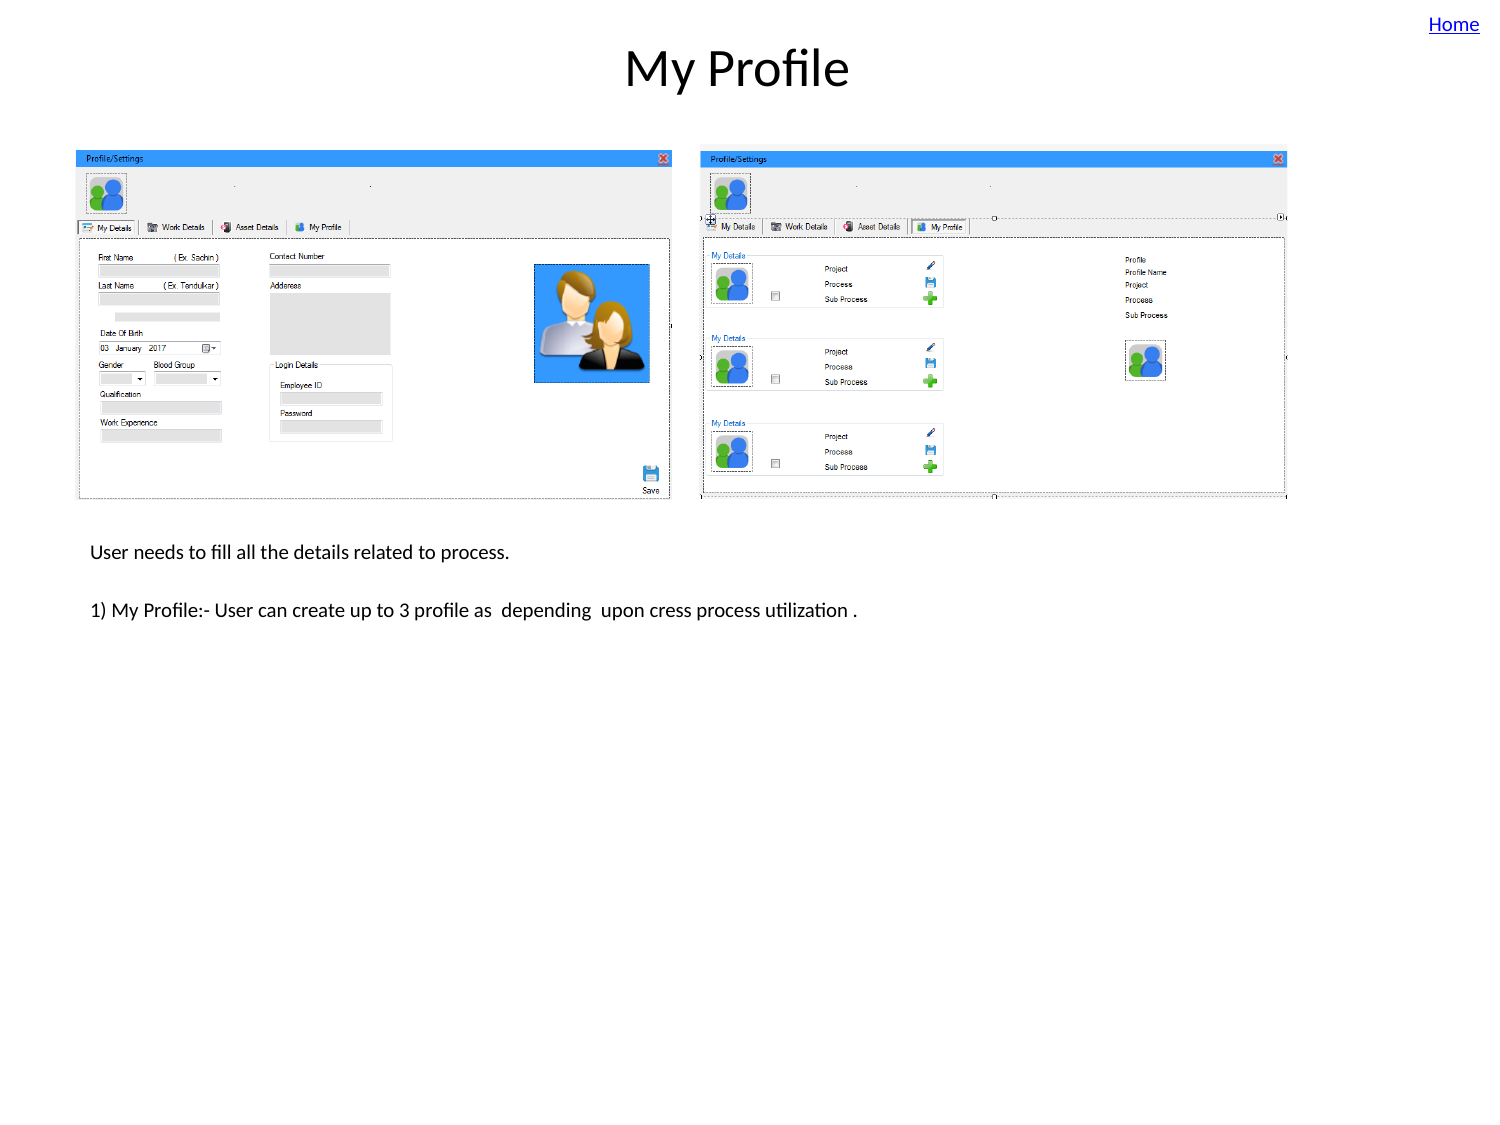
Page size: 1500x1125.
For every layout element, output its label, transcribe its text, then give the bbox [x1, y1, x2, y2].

text_box Home [1414, 3, 1495, 44]
picture [74, 149, 673, 501]
title My Profile [62, 24, 1413, 105]
picture [699, 144, 1288, 499]
list User needs to fill all the details related to process. 1) My Profile:- User can create up to 3 profile as depending upon cress process utilization . [75, 137, 1425, 1005]
